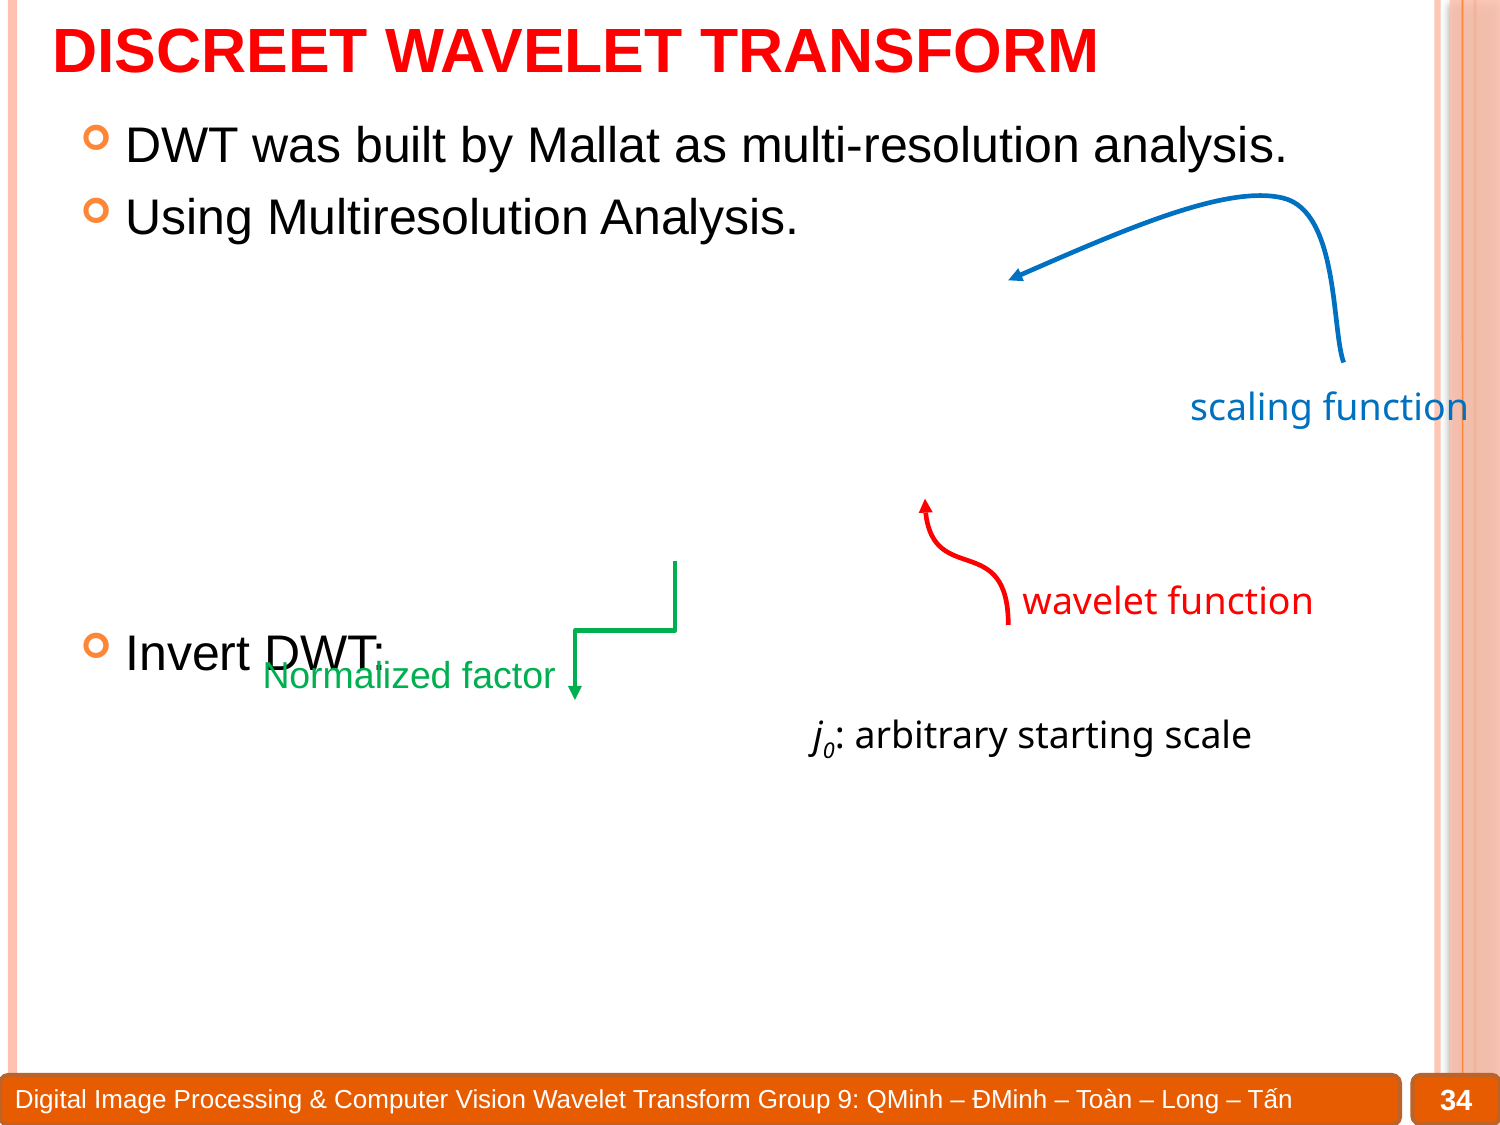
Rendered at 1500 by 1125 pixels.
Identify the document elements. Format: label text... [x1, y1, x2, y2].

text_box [554, 580, 695, 682]
title DISCREET WAVELET TRANSFORM [37, 12, 1425, 93]
text_box j0: arbitrary starting scale [798, 704, 1268, 770]
slide_number 34 [1412, 1074, 1500, 1123]
text_box Normalized factor [247, 643, 571, 704]
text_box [903, 519, 1031, 604]
text_box scaling function [1175, 375, 1485, 480]
text_box [1008, 193, 1346, 364]
text_box wavelet function [1007, 569, 1329, 630]
